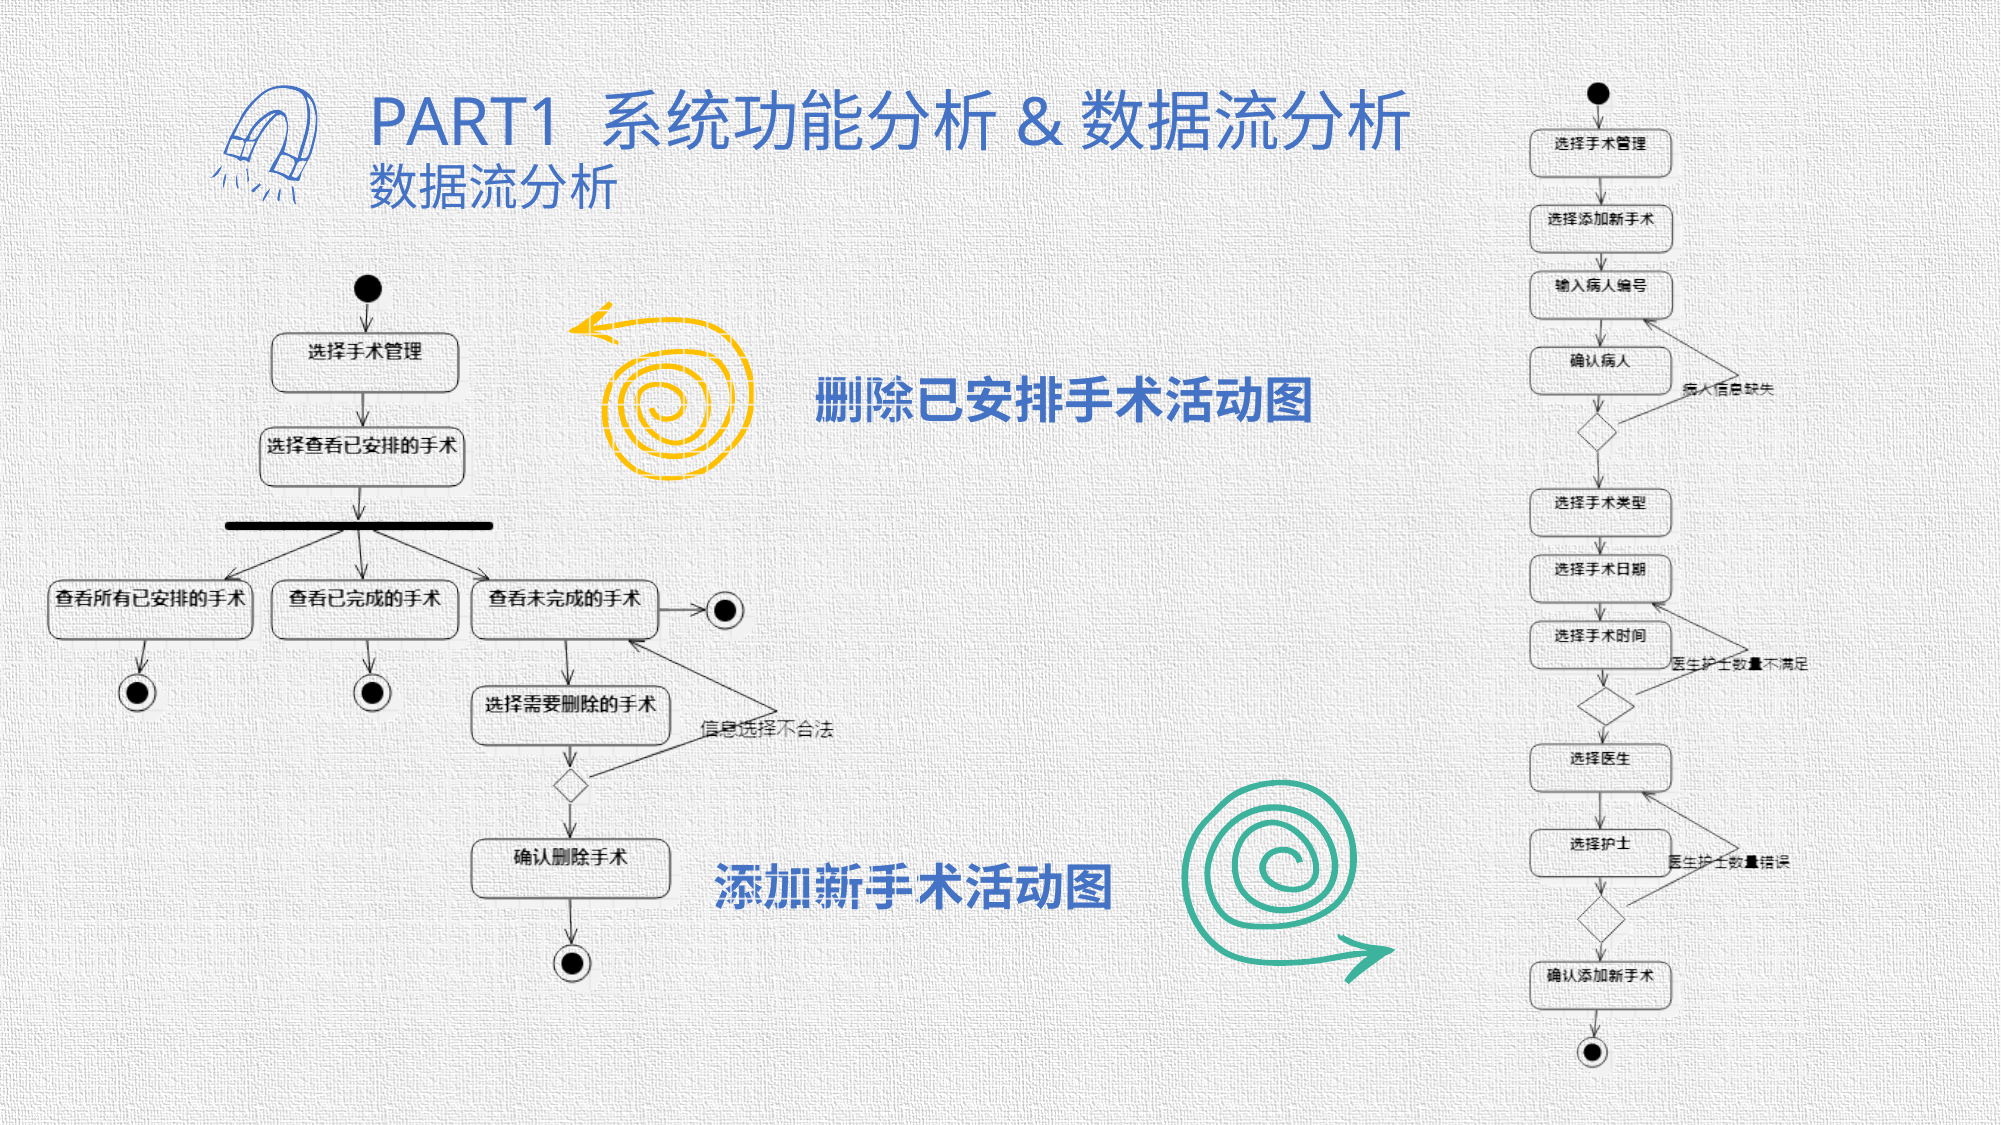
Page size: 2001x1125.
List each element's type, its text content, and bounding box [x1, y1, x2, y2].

text_box [1181, 779, 1396, 984]
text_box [211, 81, 318, 205]
text_box 添加新手术活动图 [920, 847, 1167, 923]
picture [0, 0, 2001, 1125]
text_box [354, 71, 1550, 225]
text_box 删除已安排手术活动图 [920, 361, 1341, 437]
